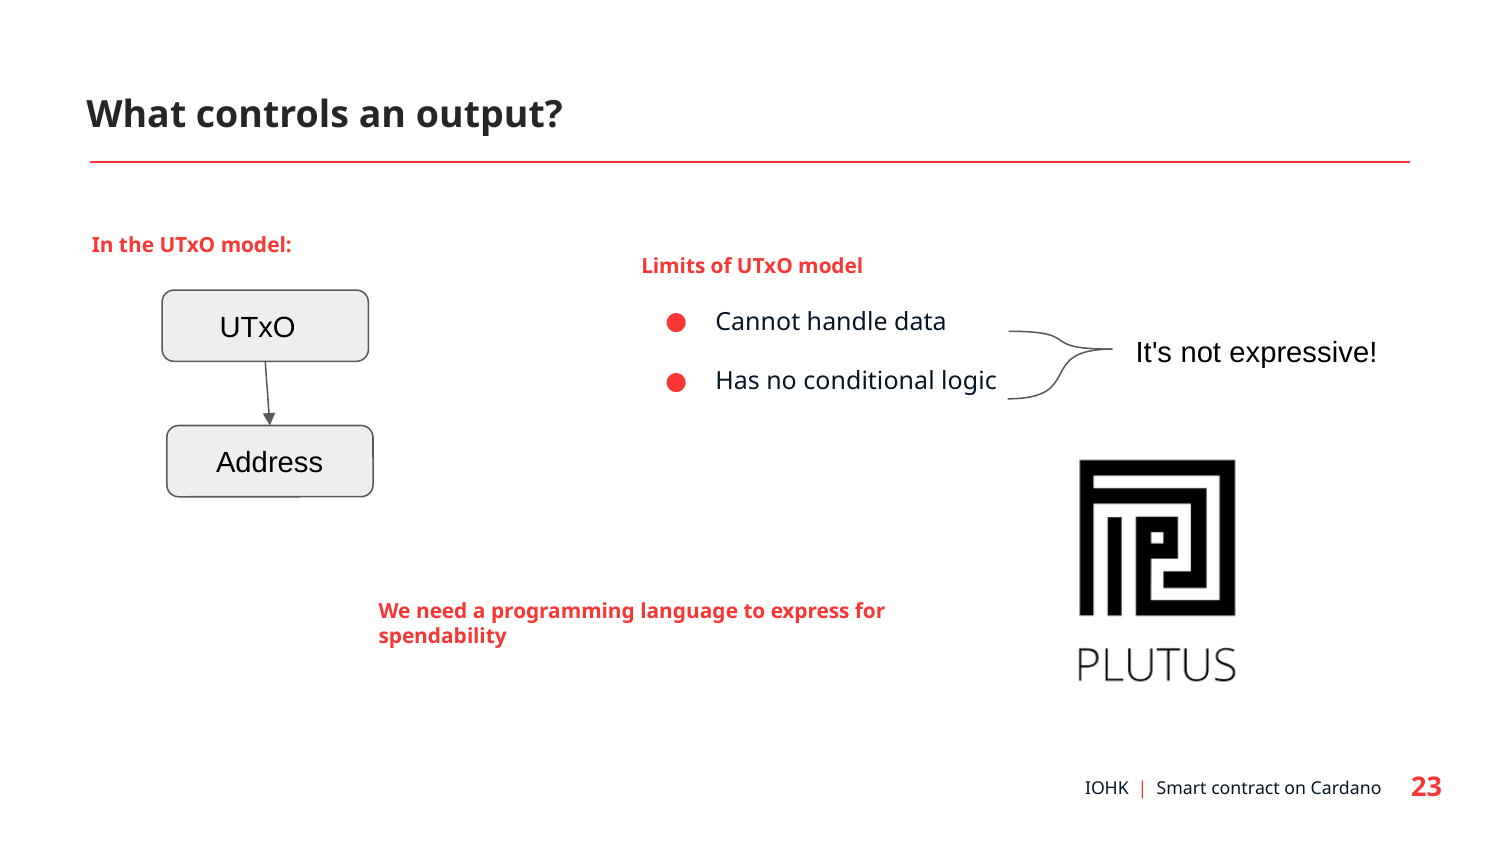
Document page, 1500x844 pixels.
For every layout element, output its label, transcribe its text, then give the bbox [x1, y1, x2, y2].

text_box [166, 425, 374, 497]
text_box Cannot handle data Has no conditional logic [625, 281, 1451, 441]
text_box [162, 290, 369, 362]
text_box In the UTxO model: [76, 209, 502, 260]
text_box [1008, 330, 1113, 348]
text_box What controls an output? [71, 75, 721, 151]
text_box Limits of UTxO model [626, 230, 1052, 282]
text_box We need a programming language to express for spendability [363, 582, 971, 663]
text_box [264, 361, 271, 426]
text_box UTxO [171, 292, 359, 358]
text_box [1007, 348, 1113, 400]
text_box Address [176, 428, 364, 494]
picture [1038, 452, 1277, 692]
text_box It's not expressive! [1120, 317, 1451, 383]
